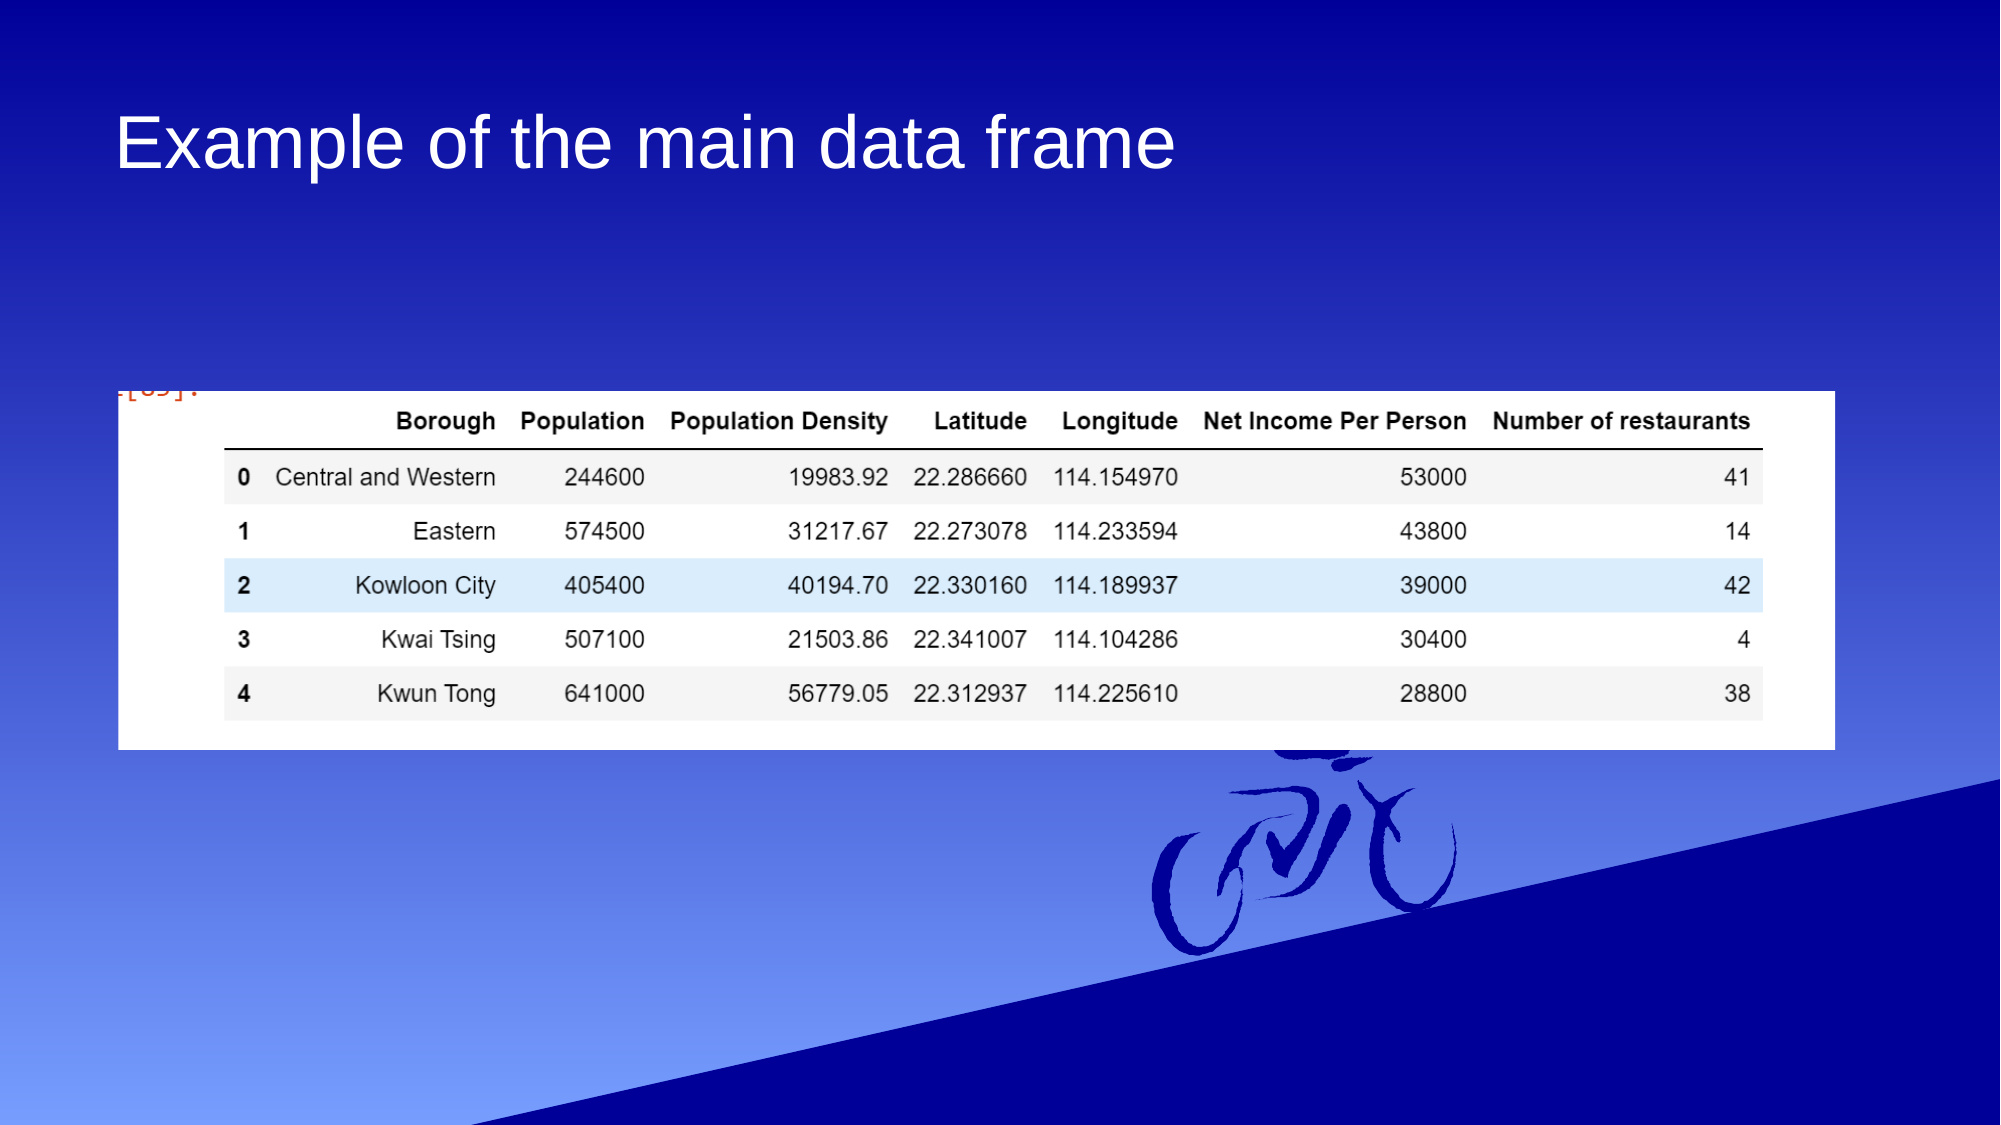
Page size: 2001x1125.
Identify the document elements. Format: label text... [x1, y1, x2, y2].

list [118, 391, 1836, 750]
title Example of the main data frame [99, 44, 1901, 233]
